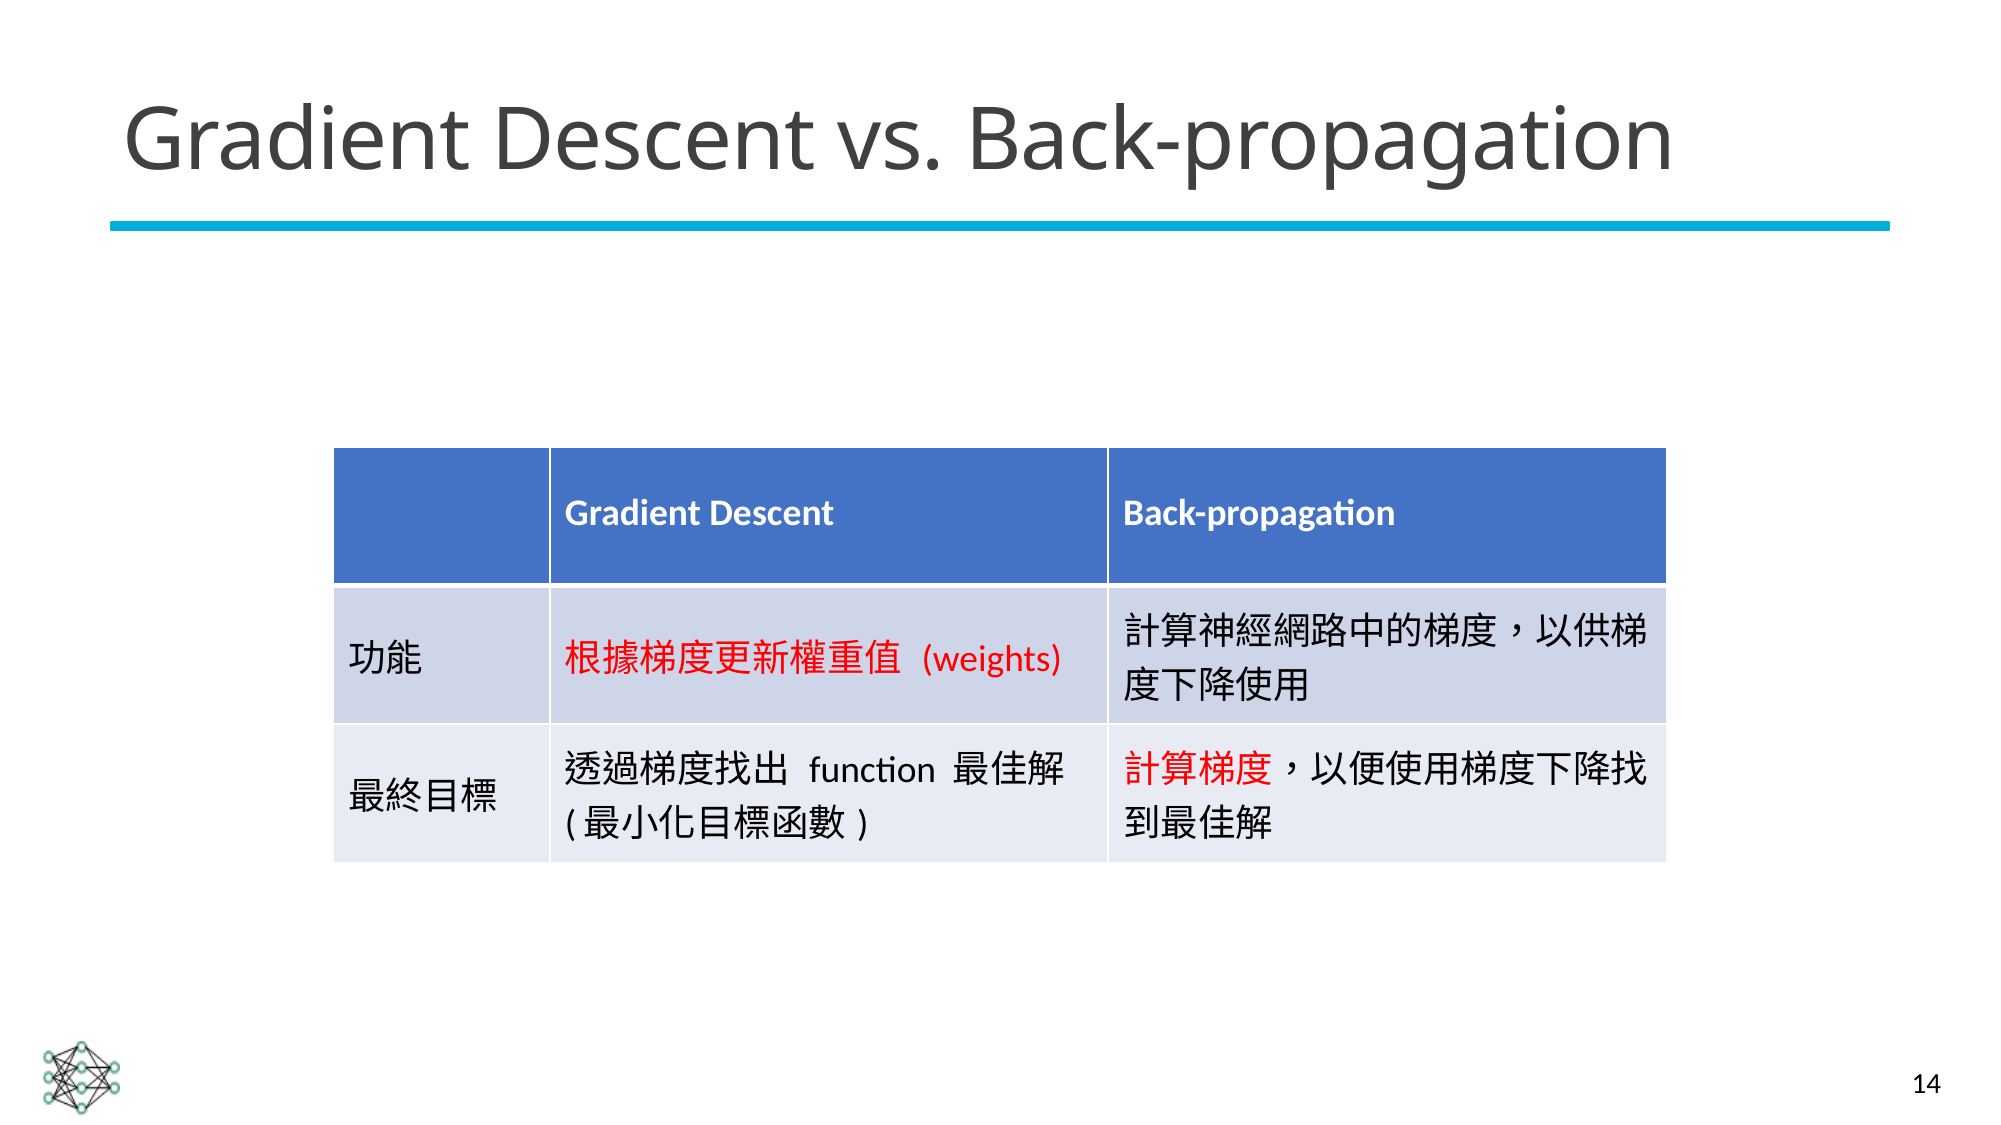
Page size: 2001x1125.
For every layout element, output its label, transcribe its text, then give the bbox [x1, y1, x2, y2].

table_cell 計算神經網路中的梯度，以供梯度下降使用 [1109, 588, 1666, 723]
slide_number 14 [1740, 1052, 1957, 1113]
table_header Gradient Descent [551, 448, 1107, 583]
table_header [334, 448, 549, 583]
table_cell 計算梯度，以便使用梯度下降找到最佳解 [1109, 725, 1666, 862]
table_header Back-propagation [1109, 448, 1666, 583]
table_cell 最終目標 [334, 725, 549, 862]
table_cell 根據梯度更新權重值 (weights) [551, 588, 1107, 723]
picture [43, 1041, 120, 1116]
title Gradient Descent vs. Back-propagation [107, 58, 1899, 228]
table_cell 透過梯度找出 function 最佳解 (最小化目標函數) [551, 725, 1107, 862]
table_cell 功能 [334, 588, 549, 723]
